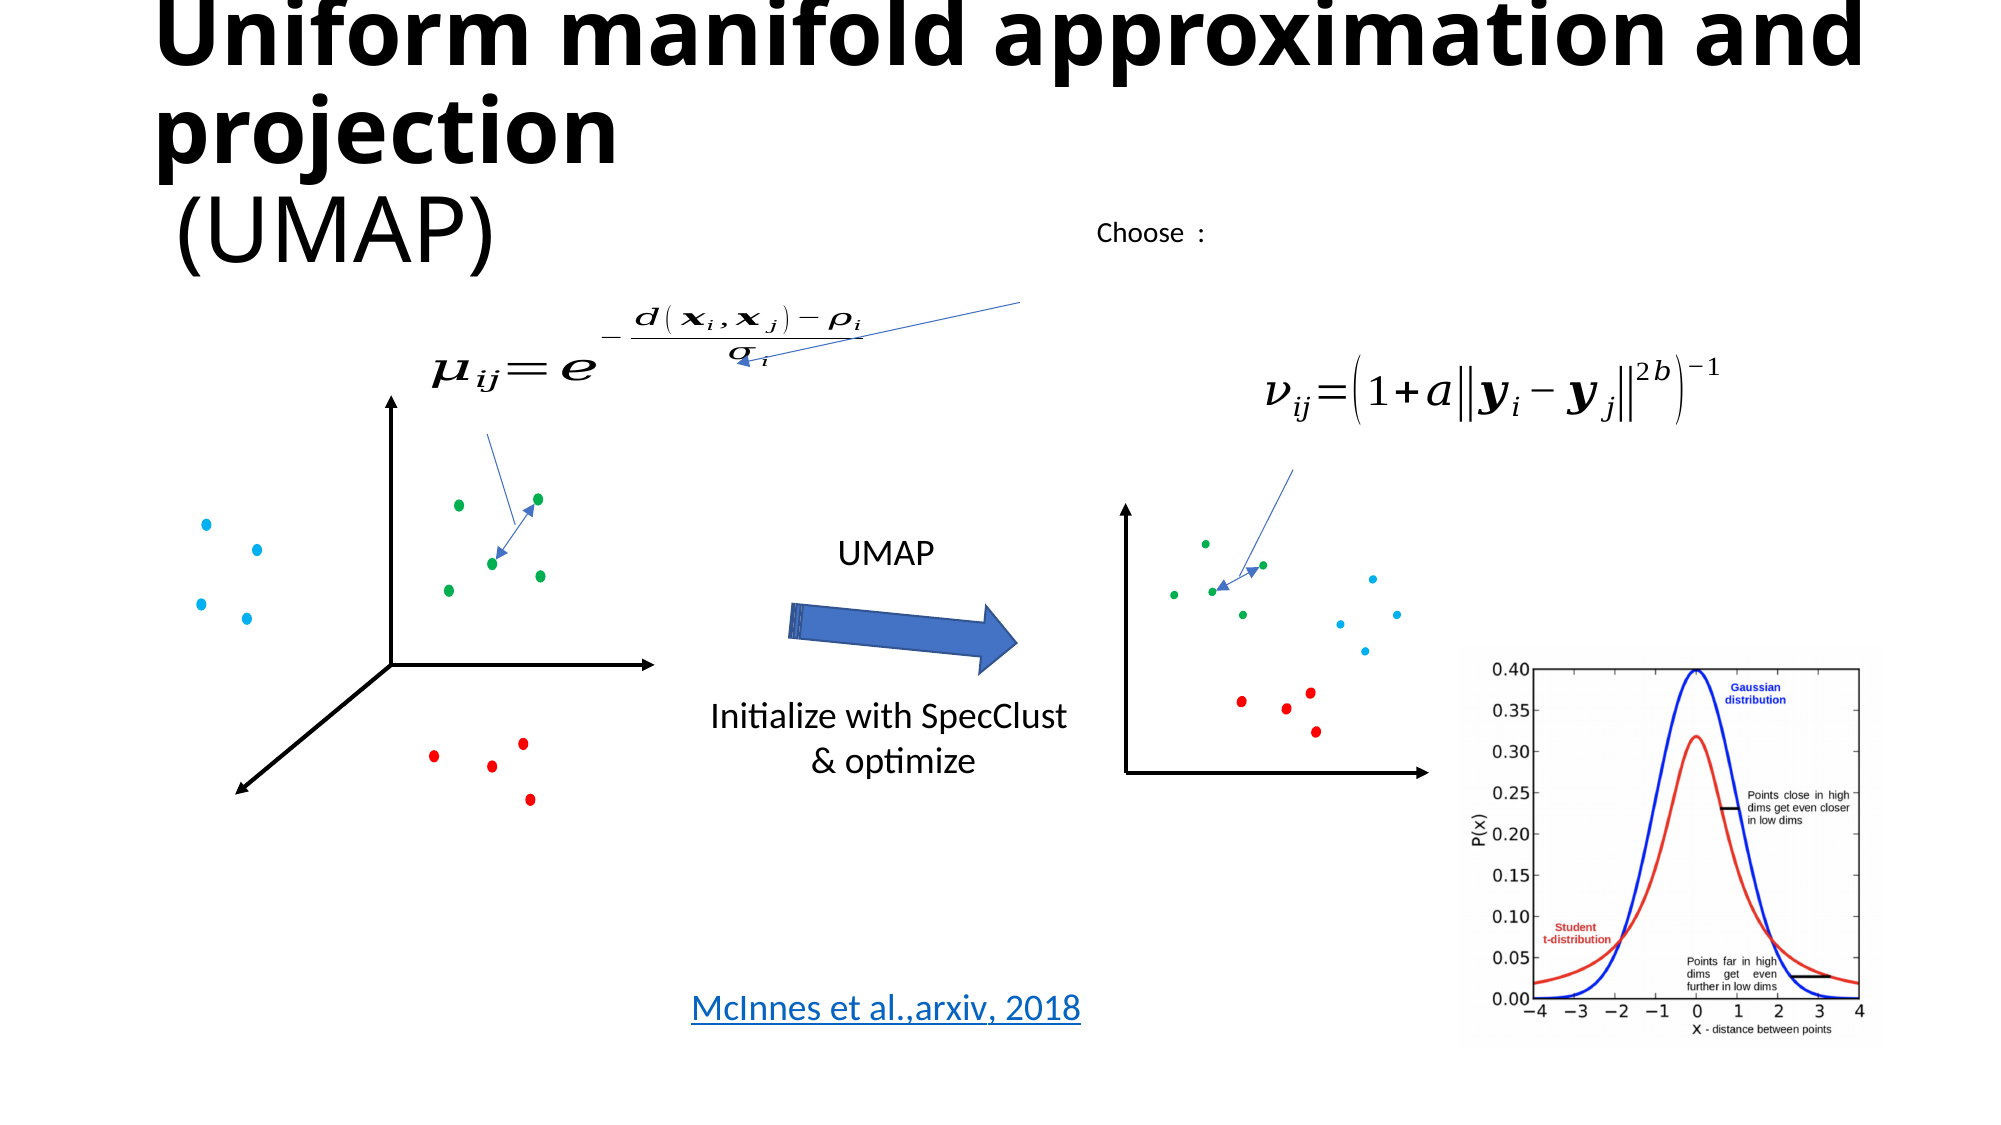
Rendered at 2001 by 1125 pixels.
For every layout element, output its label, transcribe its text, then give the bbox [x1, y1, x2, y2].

picture [1460, 645, 1881, 1048]
title Uniform manifold approximation and projection (UMAP) [137, 25, 1940, 243]
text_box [1215, 567, 1260, 591]
text_box McInnes et al.,arxiv, 2018 [676, 975, 1097, 1035]
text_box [1239, 469, 1294, 577]
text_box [196, 395, 1430, 806]
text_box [736, 302, 1020, 364]
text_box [495, 503, 535, 560]
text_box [487, 434, 516, 525]
